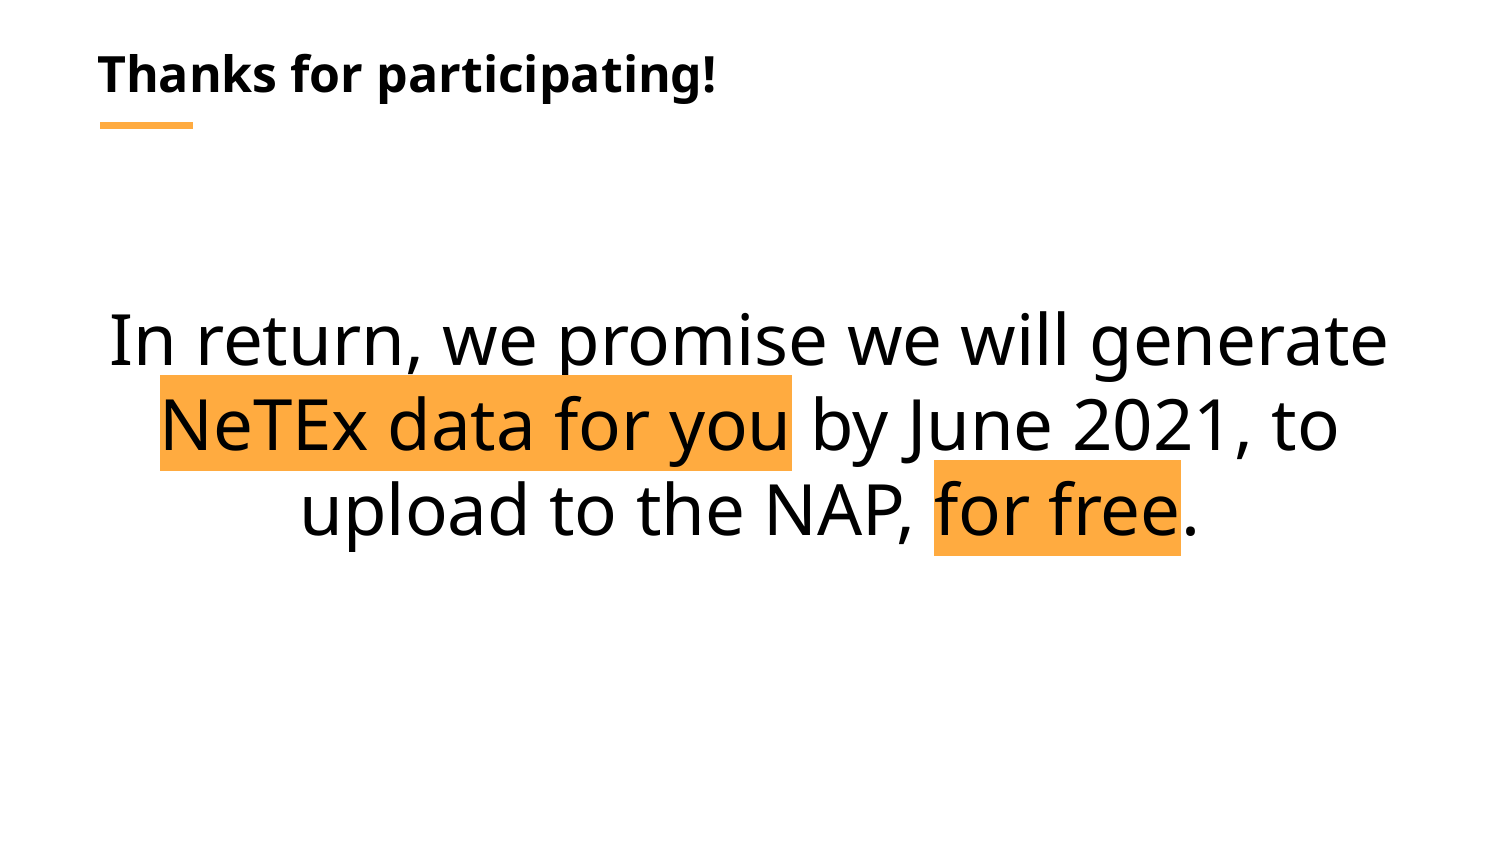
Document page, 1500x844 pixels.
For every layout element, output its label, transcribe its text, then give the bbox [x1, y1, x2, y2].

title In return, we promise we will generate NeTEx data for you by June 2021, to upload to the NAP, for free. [51, 352, 1449, 491]
text_box Thanks for participating! [82, 27, 1246, 101]
